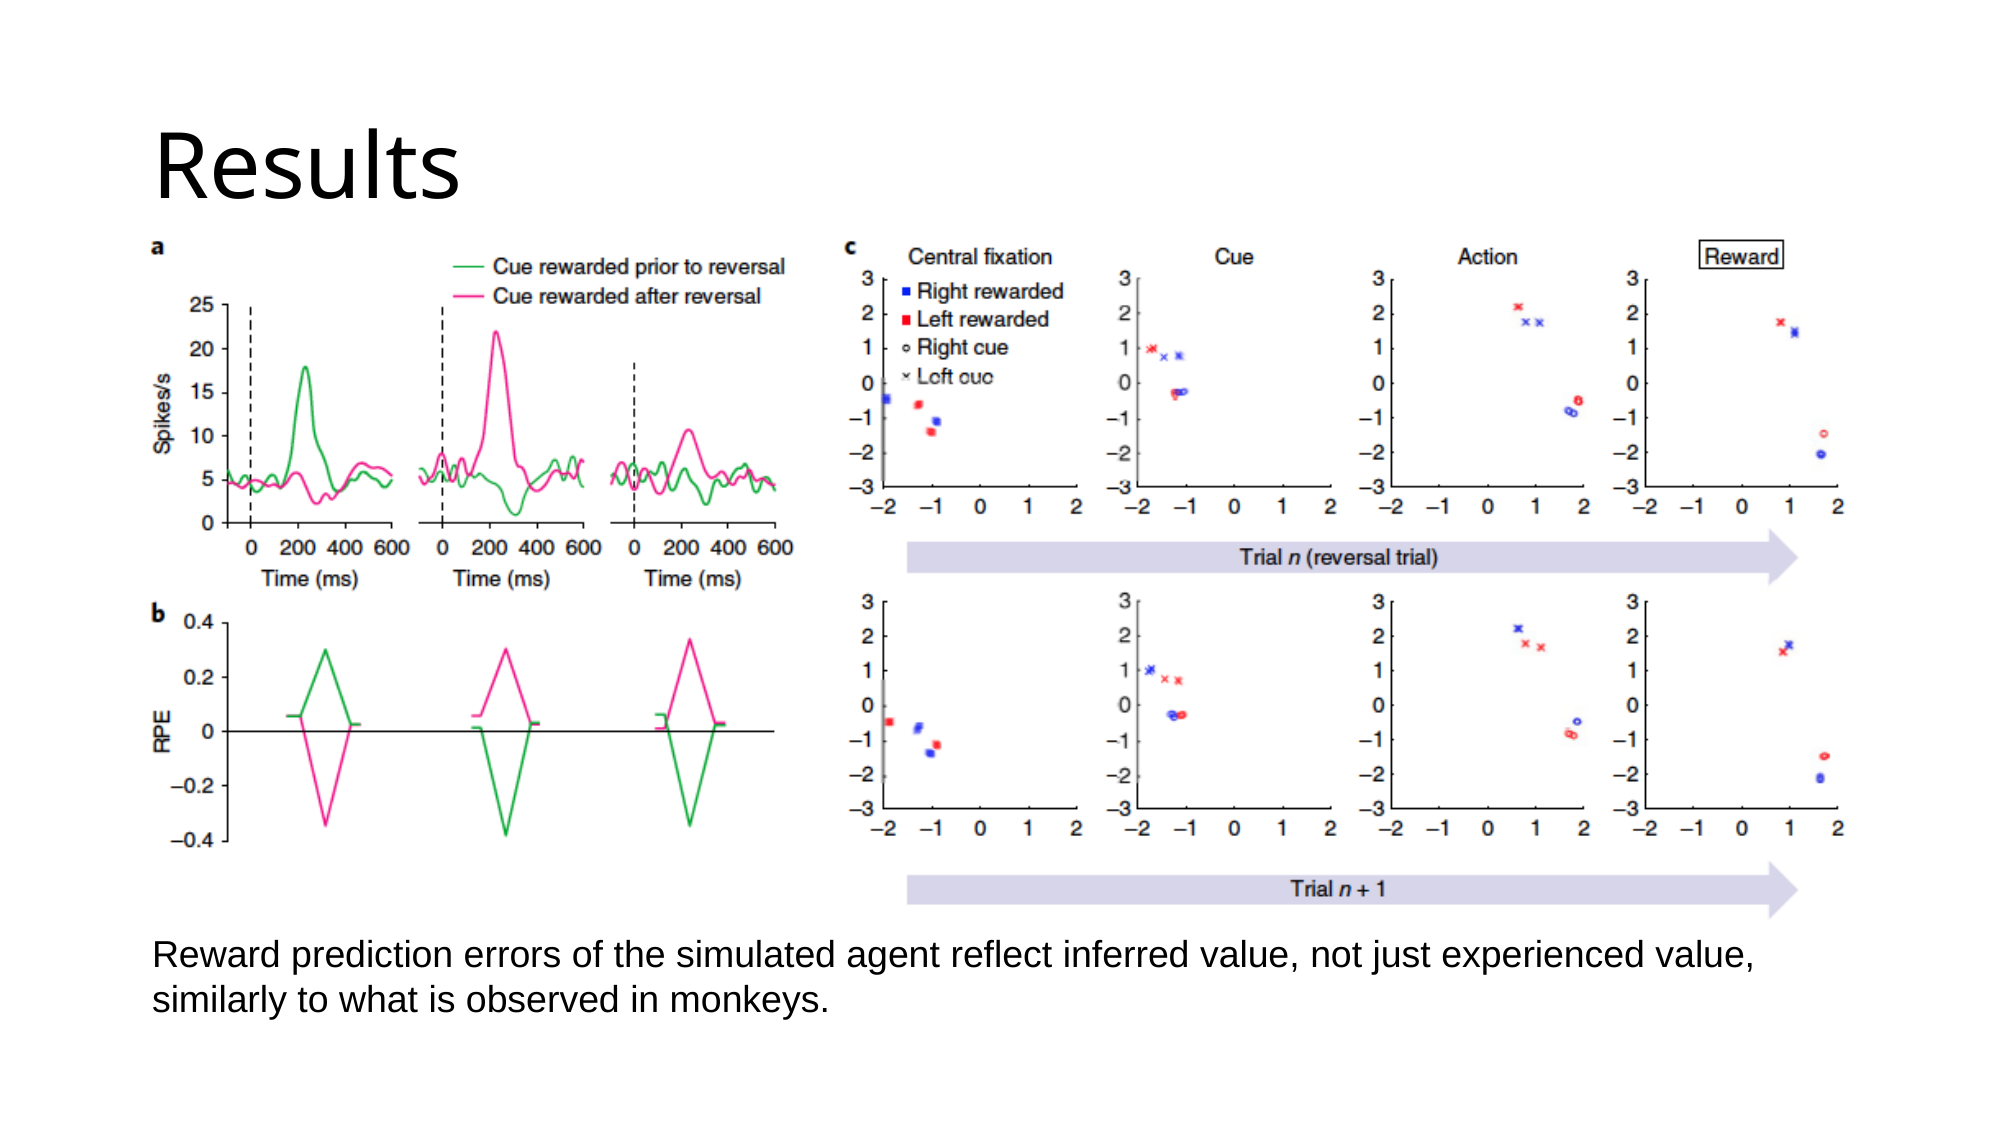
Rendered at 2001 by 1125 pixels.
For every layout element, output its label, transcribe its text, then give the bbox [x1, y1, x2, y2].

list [137, 235, 1863, 923]
title Results [137, 59, 1863, 235]
text_box Reward prediction errors of the simulated agent reflect inferred value, not just experienced value, similarly to what is observed in monkeys. [137, 923, 1863, 1027]
